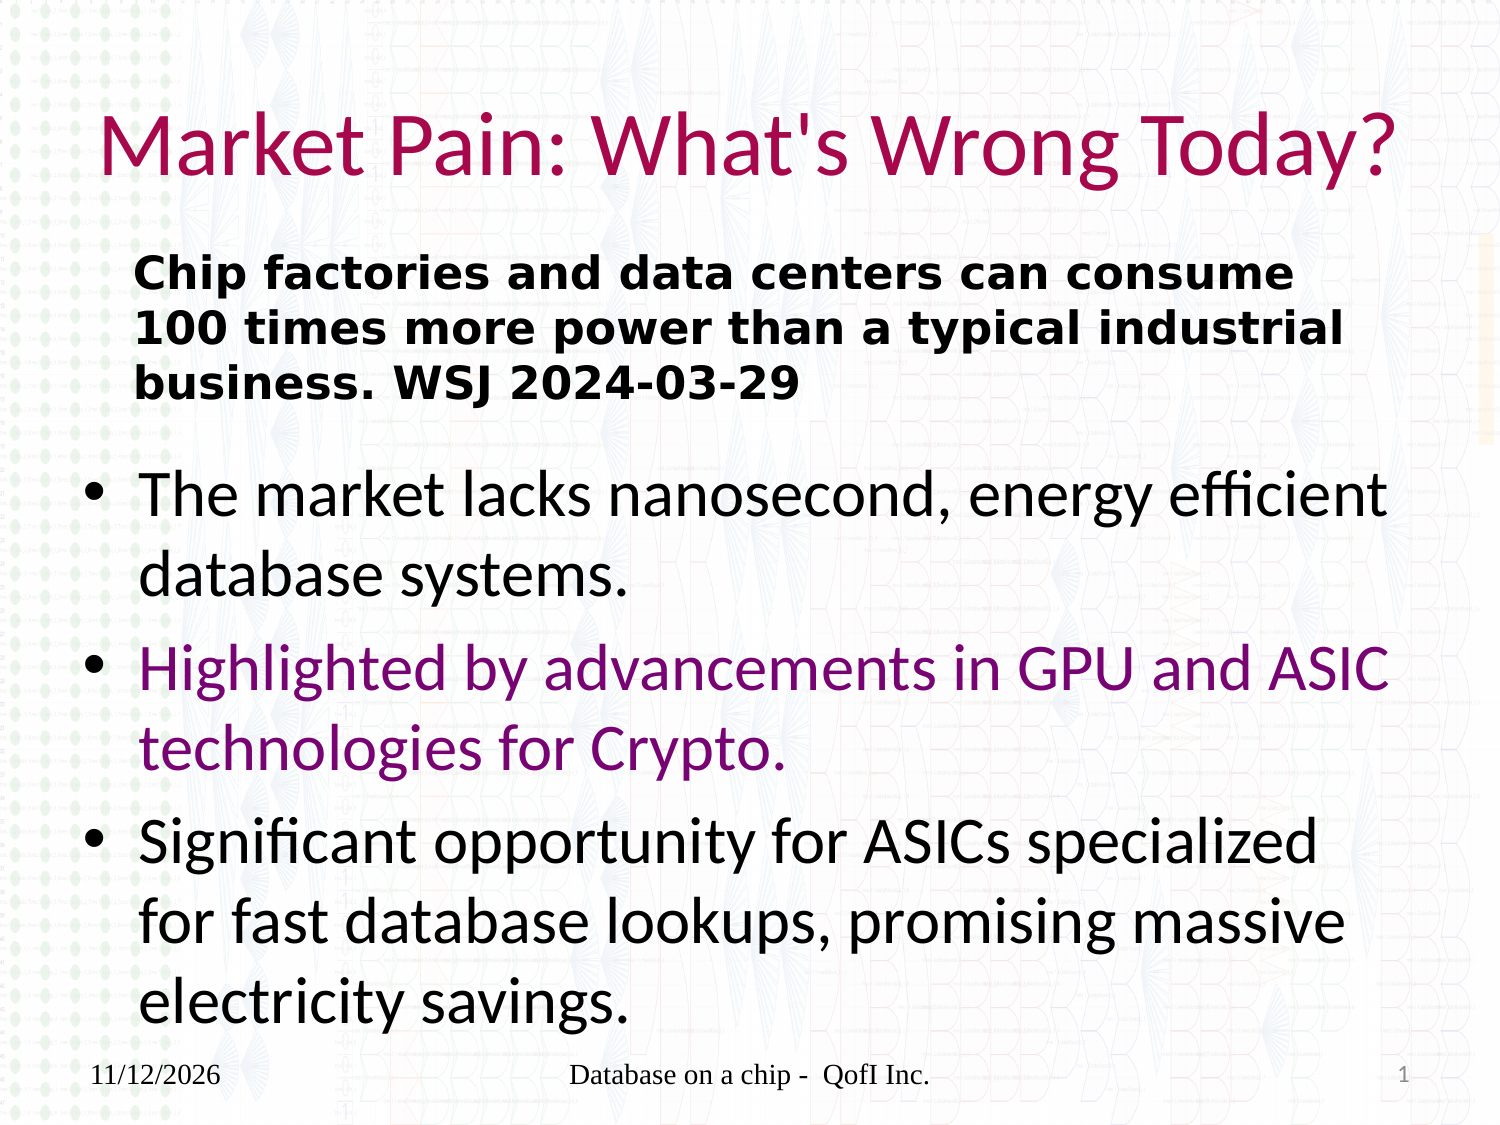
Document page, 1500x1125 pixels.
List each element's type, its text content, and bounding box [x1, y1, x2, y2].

footer Database on a chip - QofI Inc. [512, 1042, 987, 1103]
picture [0, 0, 1500, 1125]
title Market Pain: What's Wrong Today? [75, 45, 1425, 233]
text_box Chip factories and data centers can consume 100 times more power than a typical industrial business. WSJ 2024-03-29 [118, 236, 1418, 411]
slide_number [75, 1042, 425, 1103]
slide_number 1 [1074, 1042, 1425, 1103]
list The market lacks nanosecond, energy efficient database systems. Highlighted by advancements in GPU and ASIC technologies for Crypto. Significant opportunity for ASICs specialized for fast database lookups, promising massive electricity savings. [67, 442, 1418, 1125]
